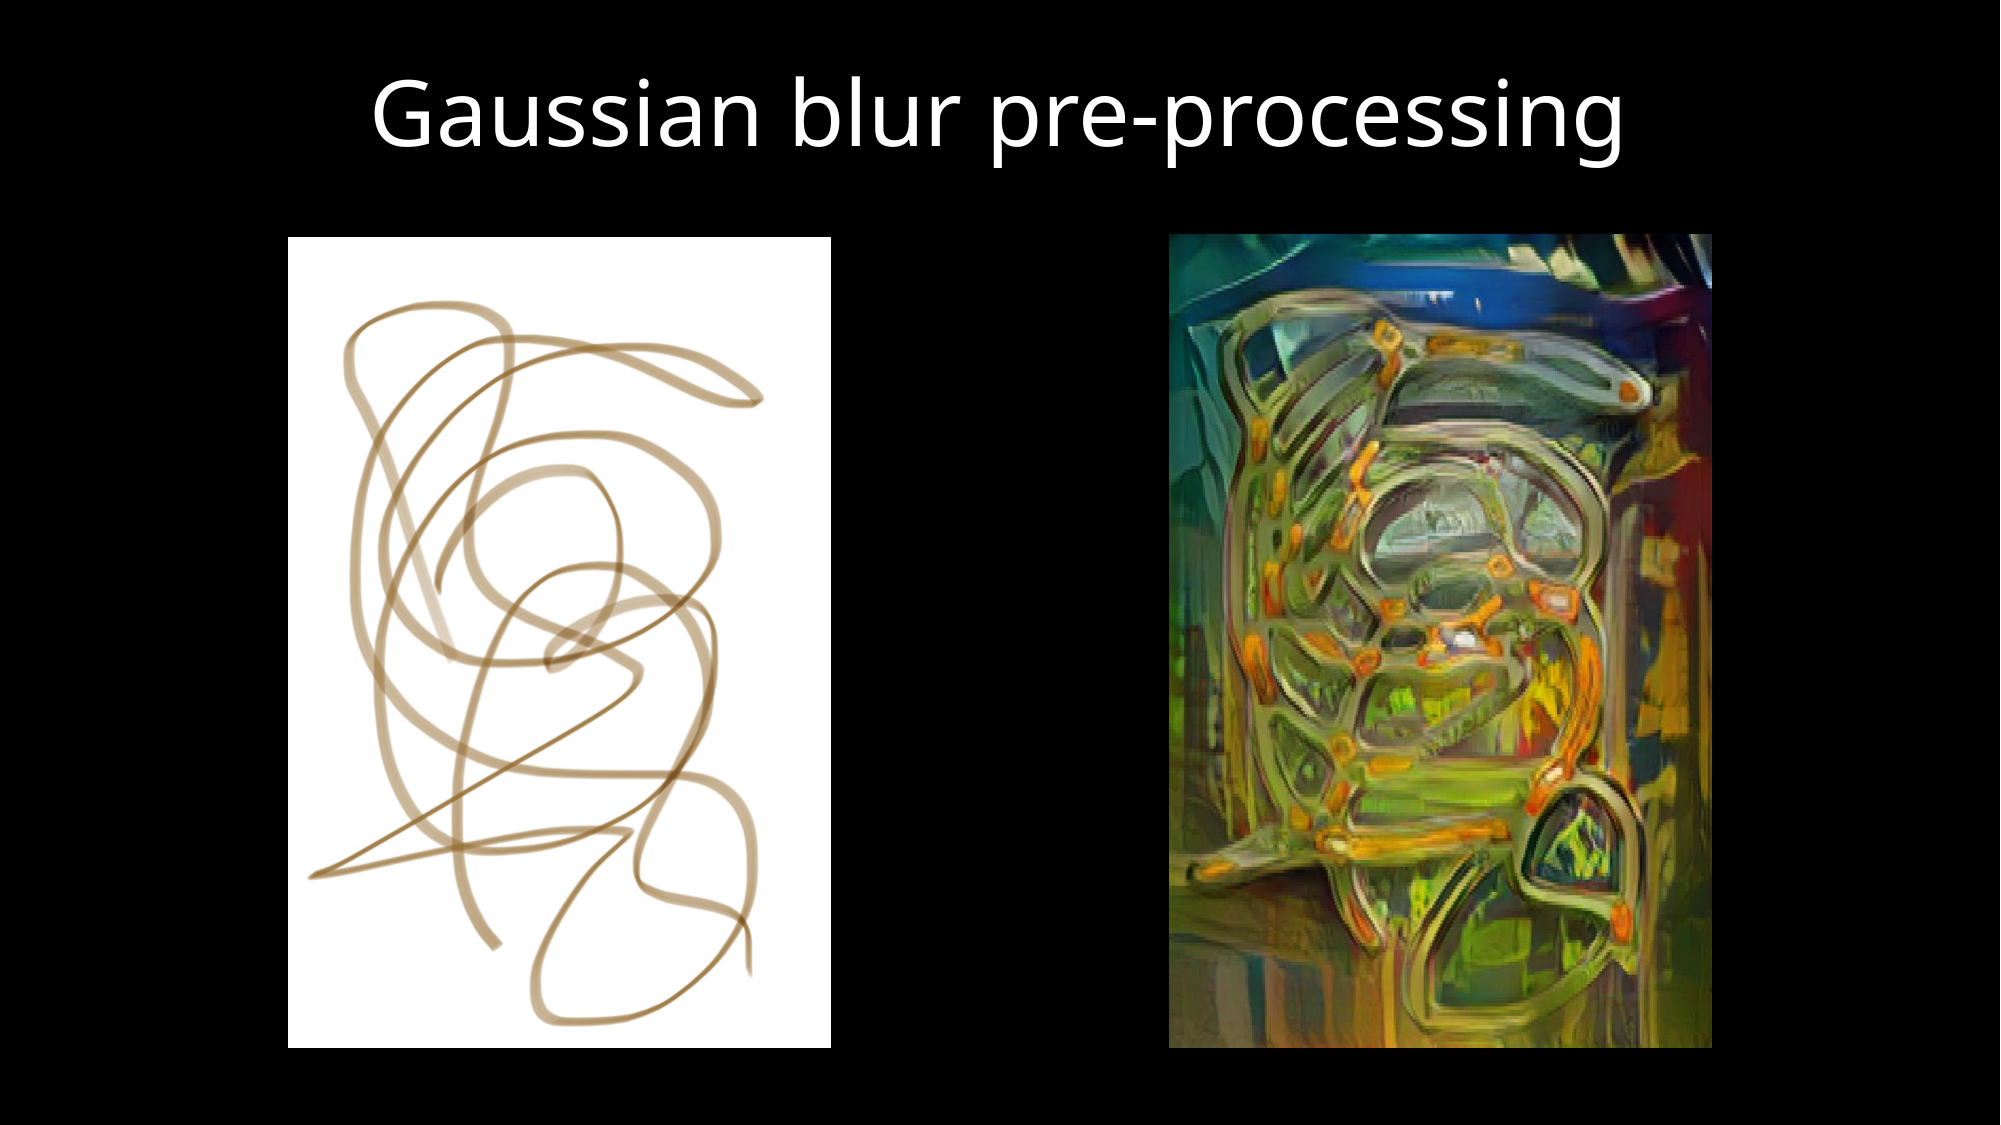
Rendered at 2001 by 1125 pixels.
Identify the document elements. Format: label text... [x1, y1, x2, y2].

title Gaussian blur pre-processing [137, 8, 1863, 226]
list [288, 237, 831, 1048]
picture [1169, 234, 1712, 1048]
